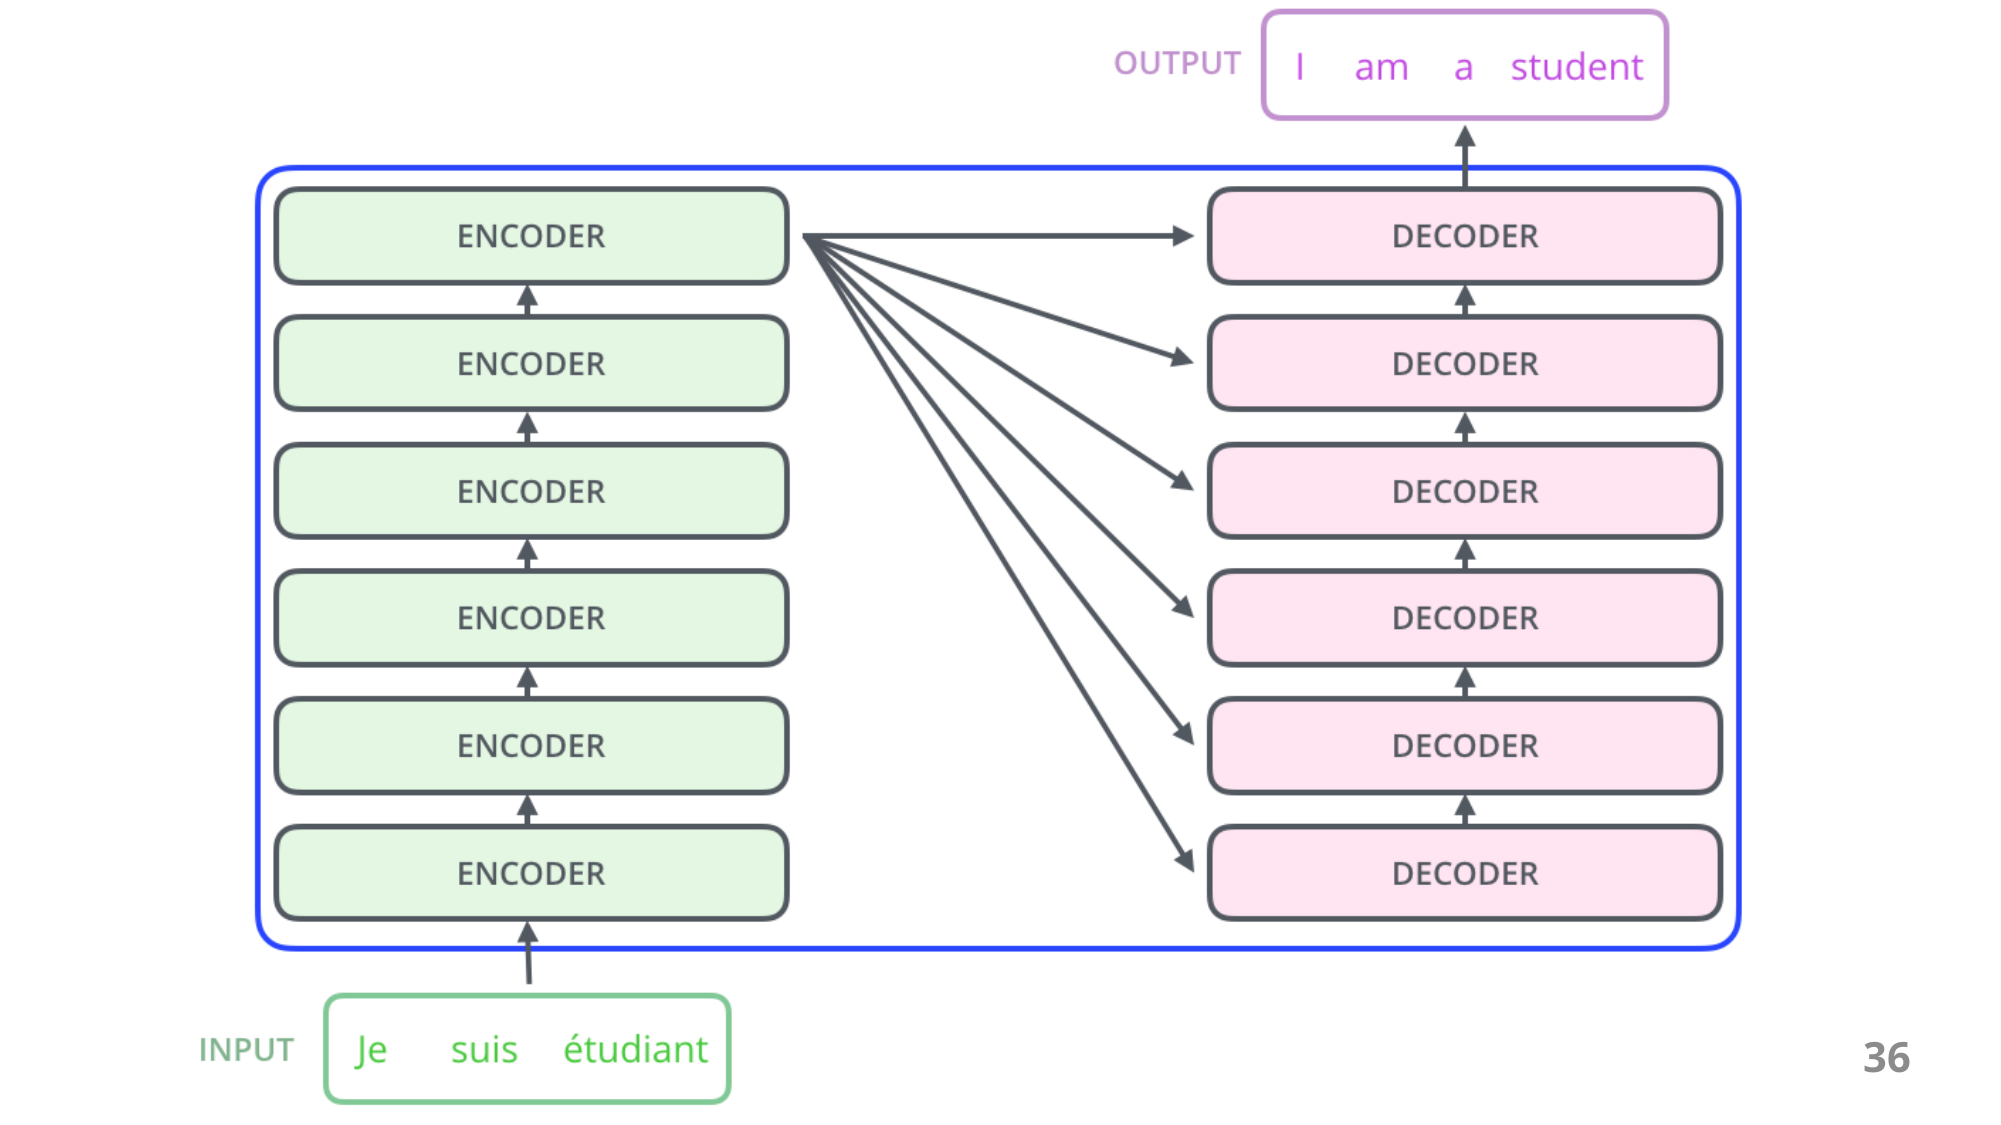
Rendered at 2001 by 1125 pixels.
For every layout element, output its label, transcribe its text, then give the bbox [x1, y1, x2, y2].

picture [135, 0, 1864, 1125]
slide_number 36 [1864, 1028, 1927, 1089]
